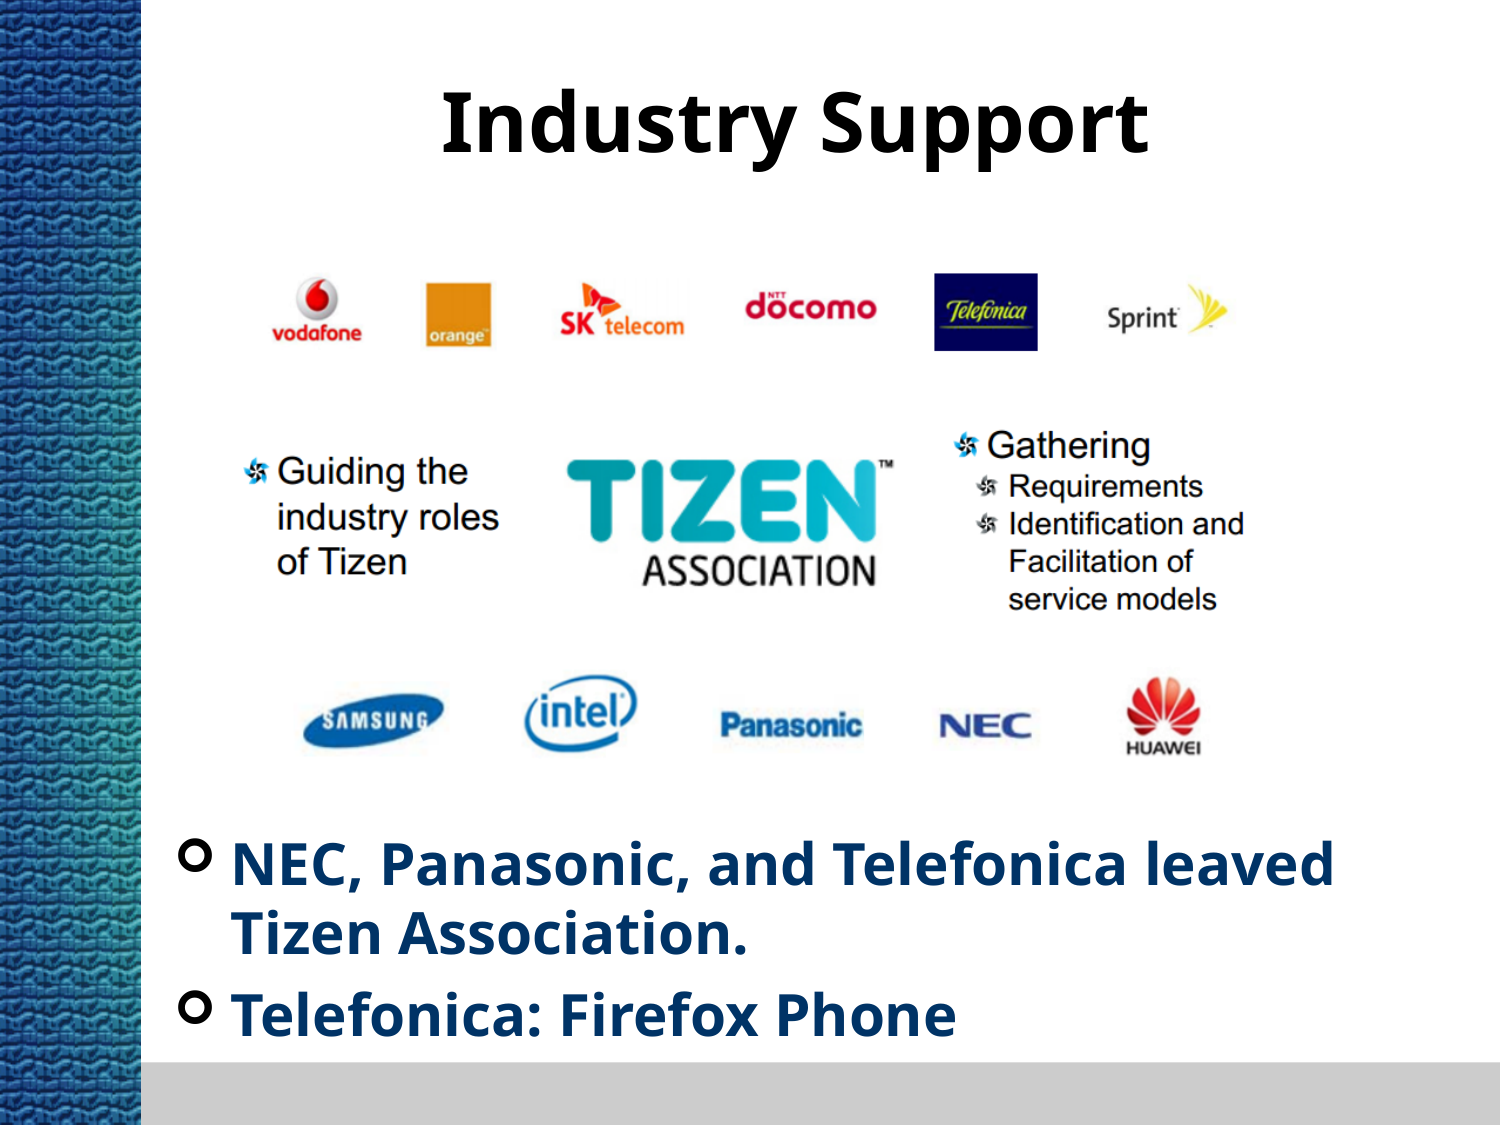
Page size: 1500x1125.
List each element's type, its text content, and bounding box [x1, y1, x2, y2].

list NEC, Panasonic, and Telefonica leaved Tizen Association. Telefonica: Firefox Phone [159, 819, 1483, 1038]
picture [228, 250, 1276, 793]
title Industry Support [159, 50, 1434, 189]
picture [0, 0, 141, 1125]
